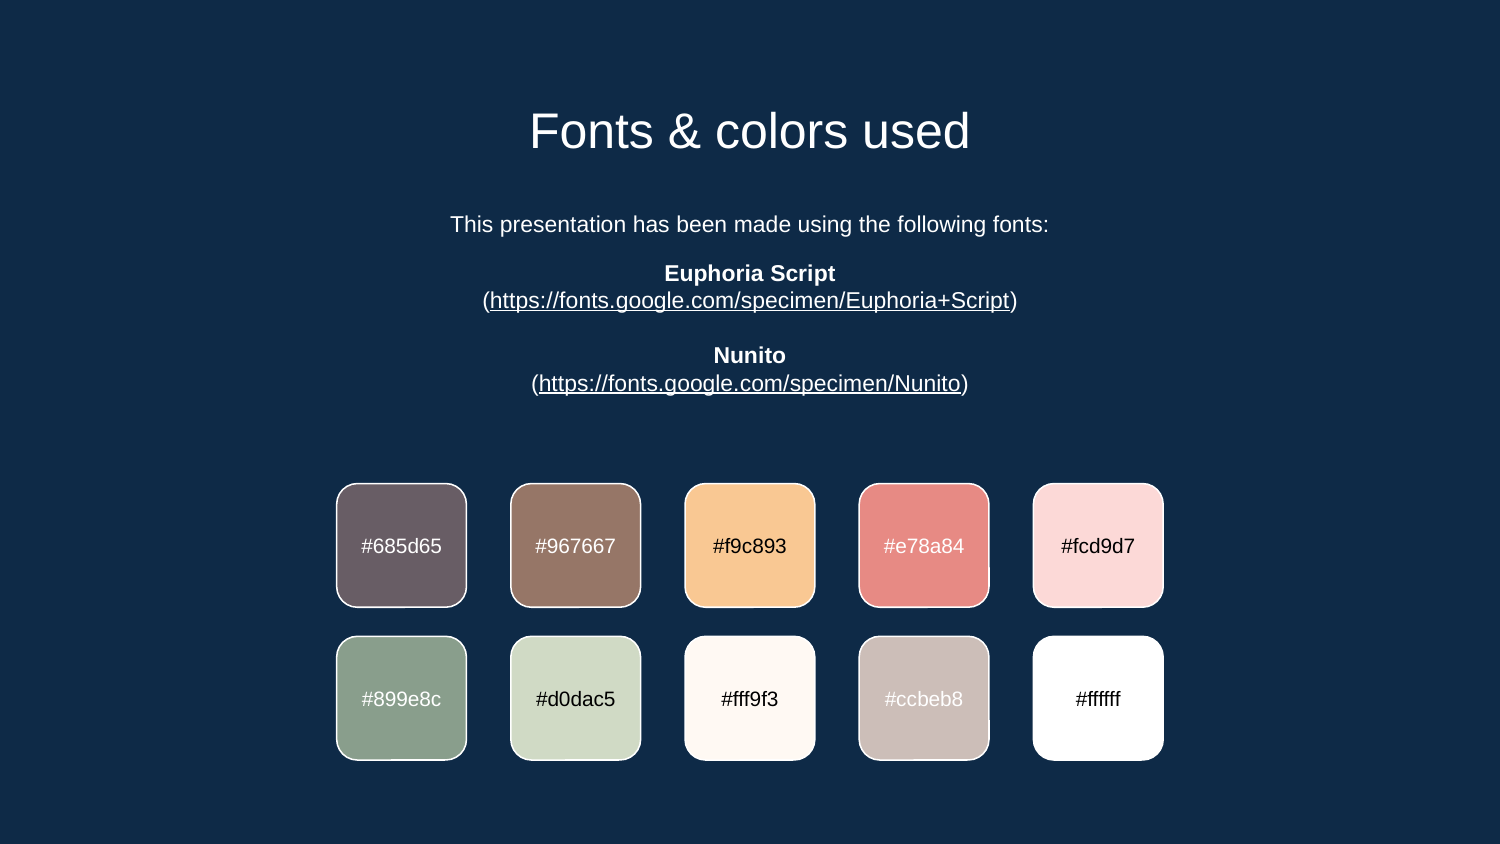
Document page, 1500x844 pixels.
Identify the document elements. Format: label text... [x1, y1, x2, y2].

text_box #685d65 [336, 509, 467, 582]
text_box [859, 636, 989, 662]
text_box [510, 582, 641, 608]
text_box [685, 483, 815, 509]
text_box #899e8c [336, 662, 467, 735]
text_box #967667 [510, 509, 641, 582]
text_box #fcd9d7 [1033, 509, 1164, 582]
text_box [336, 582, 467, 608]
text_box [1033, 636, 1164, 662]
text_box [859, 483, 989, 509]
text_box #f9c893 [685, 509, 815, 582]
text_box [685, 636, 815, 662]
text_box [510, 483, 641, 509]
text_box [510, 735, 641, 761]
text_box [1033, 735, 1164, 761]
text_box This presentation has been made using the following fonts: Euphoria Script (https://fonts.google.com/specimen/Euphoria+Script) Nunito (https://fonts.google.com/specimen/Nunito) [117, 194, 1383, 429]
text_box #ccbeb8 [859, 662, 989, 735]
text_box [1033, 582, 1164, 608]
text_box [685, 735, 815, 761]
text_box [336, 735, 467, 761]
text_box [859, 735, 989, 761]
text_box [859, 582, 989, 608]
text_box #d0dac5 [510, 662, 641, 735]
text_box [336, 636, 467, 662]
text_box #ffffff [1033, 662, 1164, 735]
text_box [685, 582, 815, 608]
text_box #fff9f3 [685, 662, 815, 735]
text_box #e78a84 [859, 509, 989, 582]
title Fonts & colors used [117, 83, 1383, 163]
text_box [510, 636, 641, 662]
text_box [336, 483, 467, 509]
text_box [1033, 483, 1164, 509]
